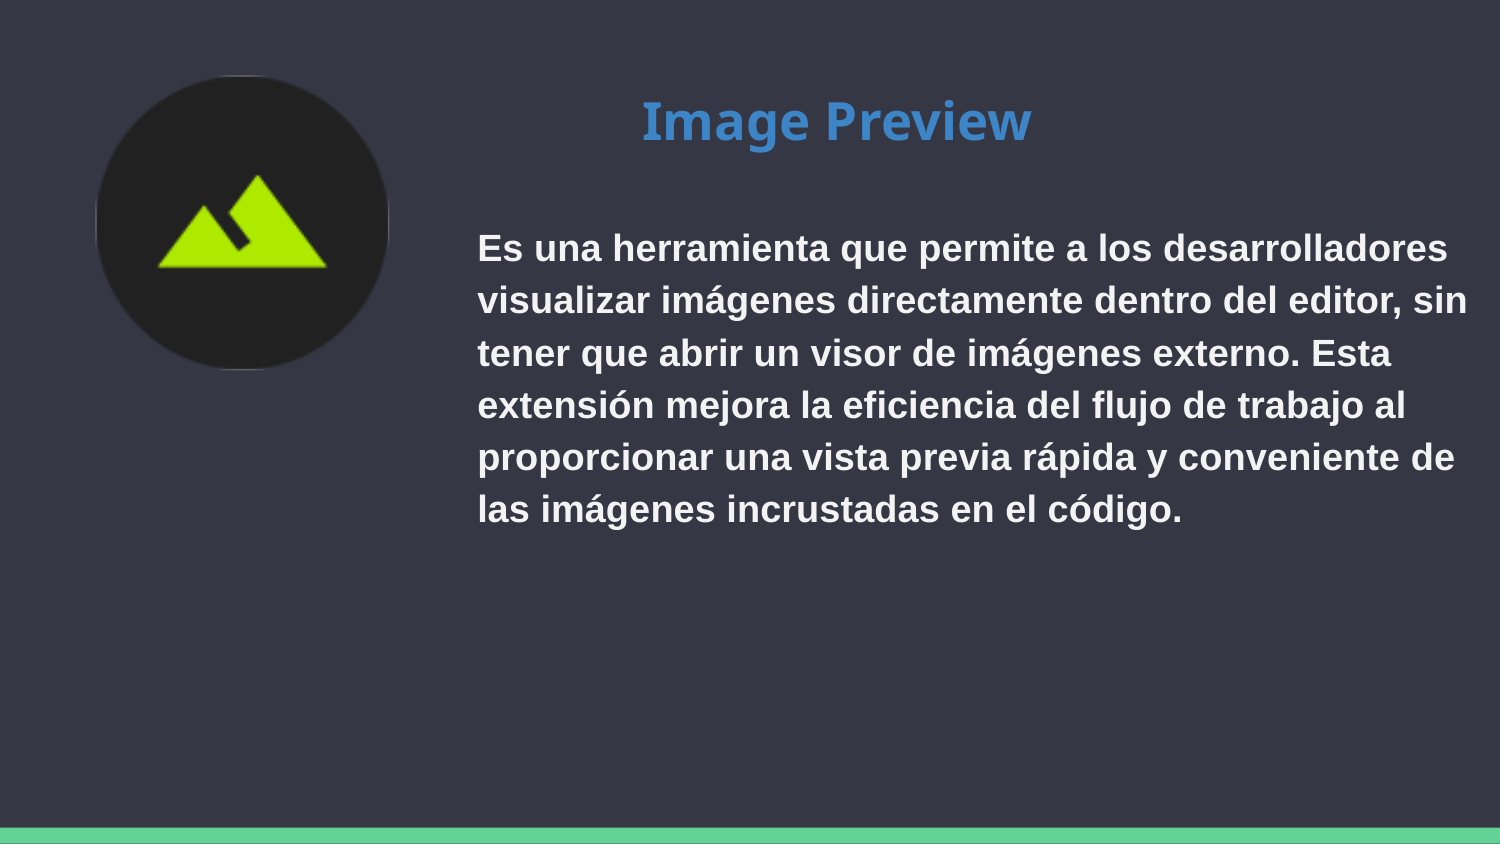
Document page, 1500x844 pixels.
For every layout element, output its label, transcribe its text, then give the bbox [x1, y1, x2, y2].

picture [91, 72, 395, 376]
title Image Preview [627, 72, 1272, 167]
list Es una herramienta que permite a los desarrolladores visualizar imágenes directamente dentro del editor, sin tener que abrir un visor de imágenes externo. Esta extensión mejora la eficiencia del flujo de trabajo al proporcionar una vista previa rápida y conveniente de las imágenes incrustadas en el código. [462, 201, 1500, 552]
